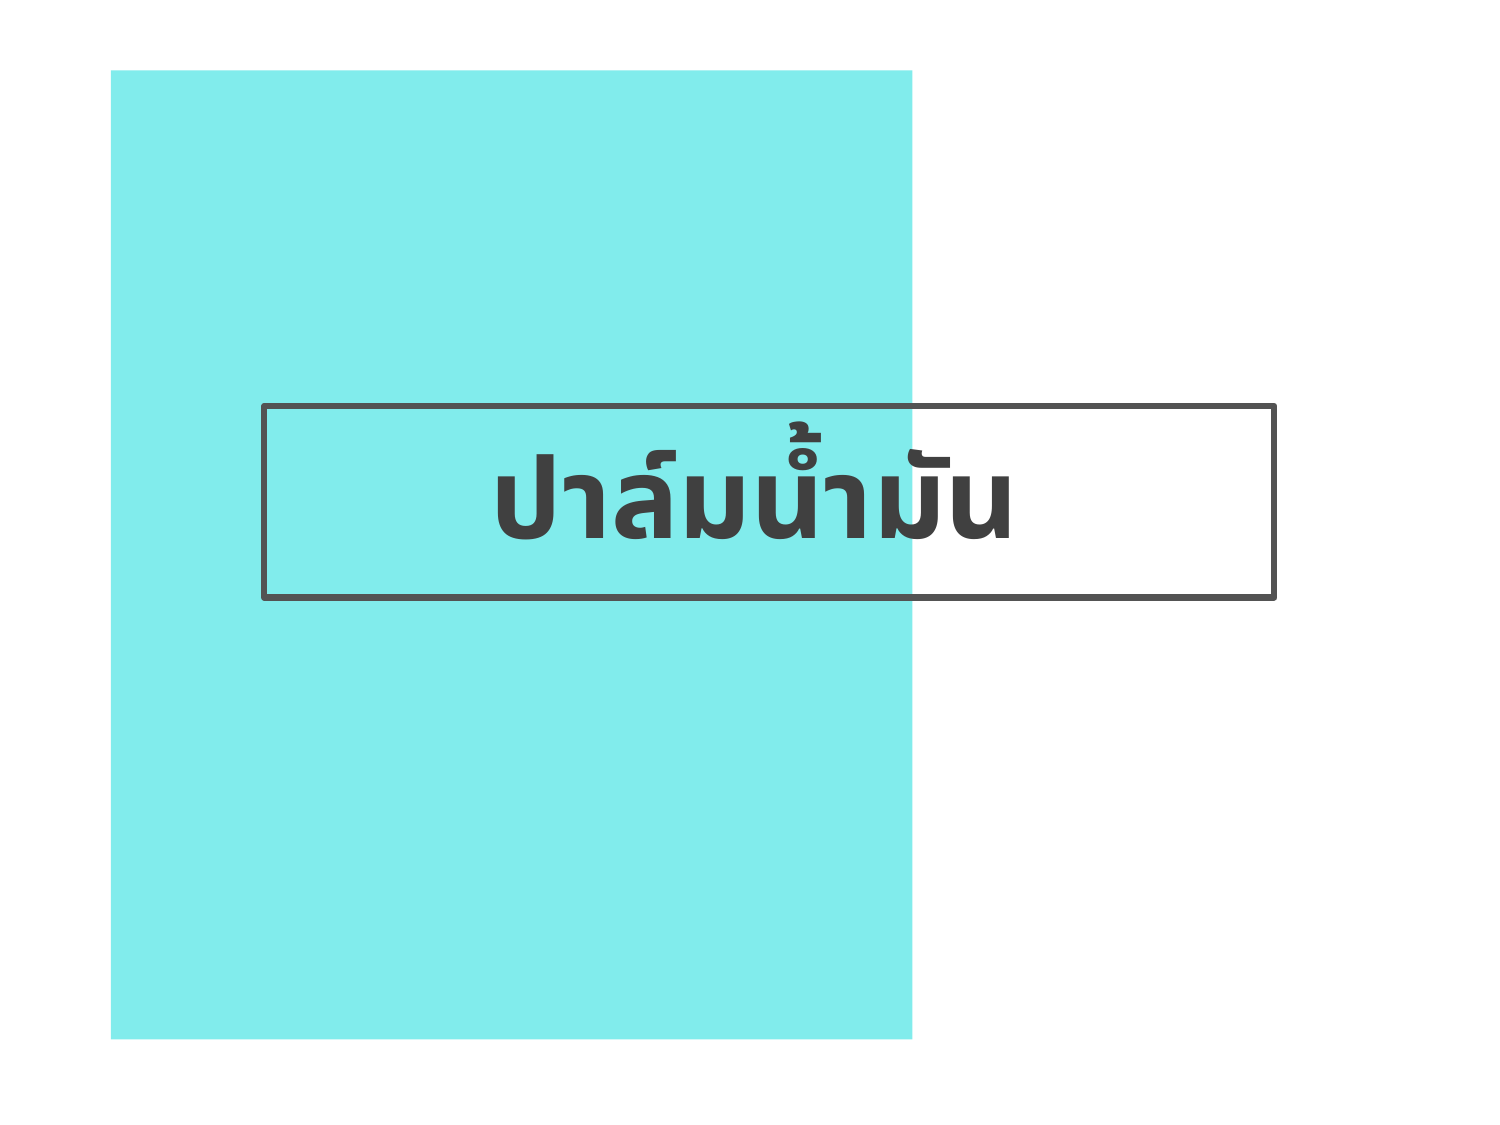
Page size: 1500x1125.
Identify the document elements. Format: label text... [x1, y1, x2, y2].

title ปาล์มน้ำมัน [261, 403, 1277, 601]
